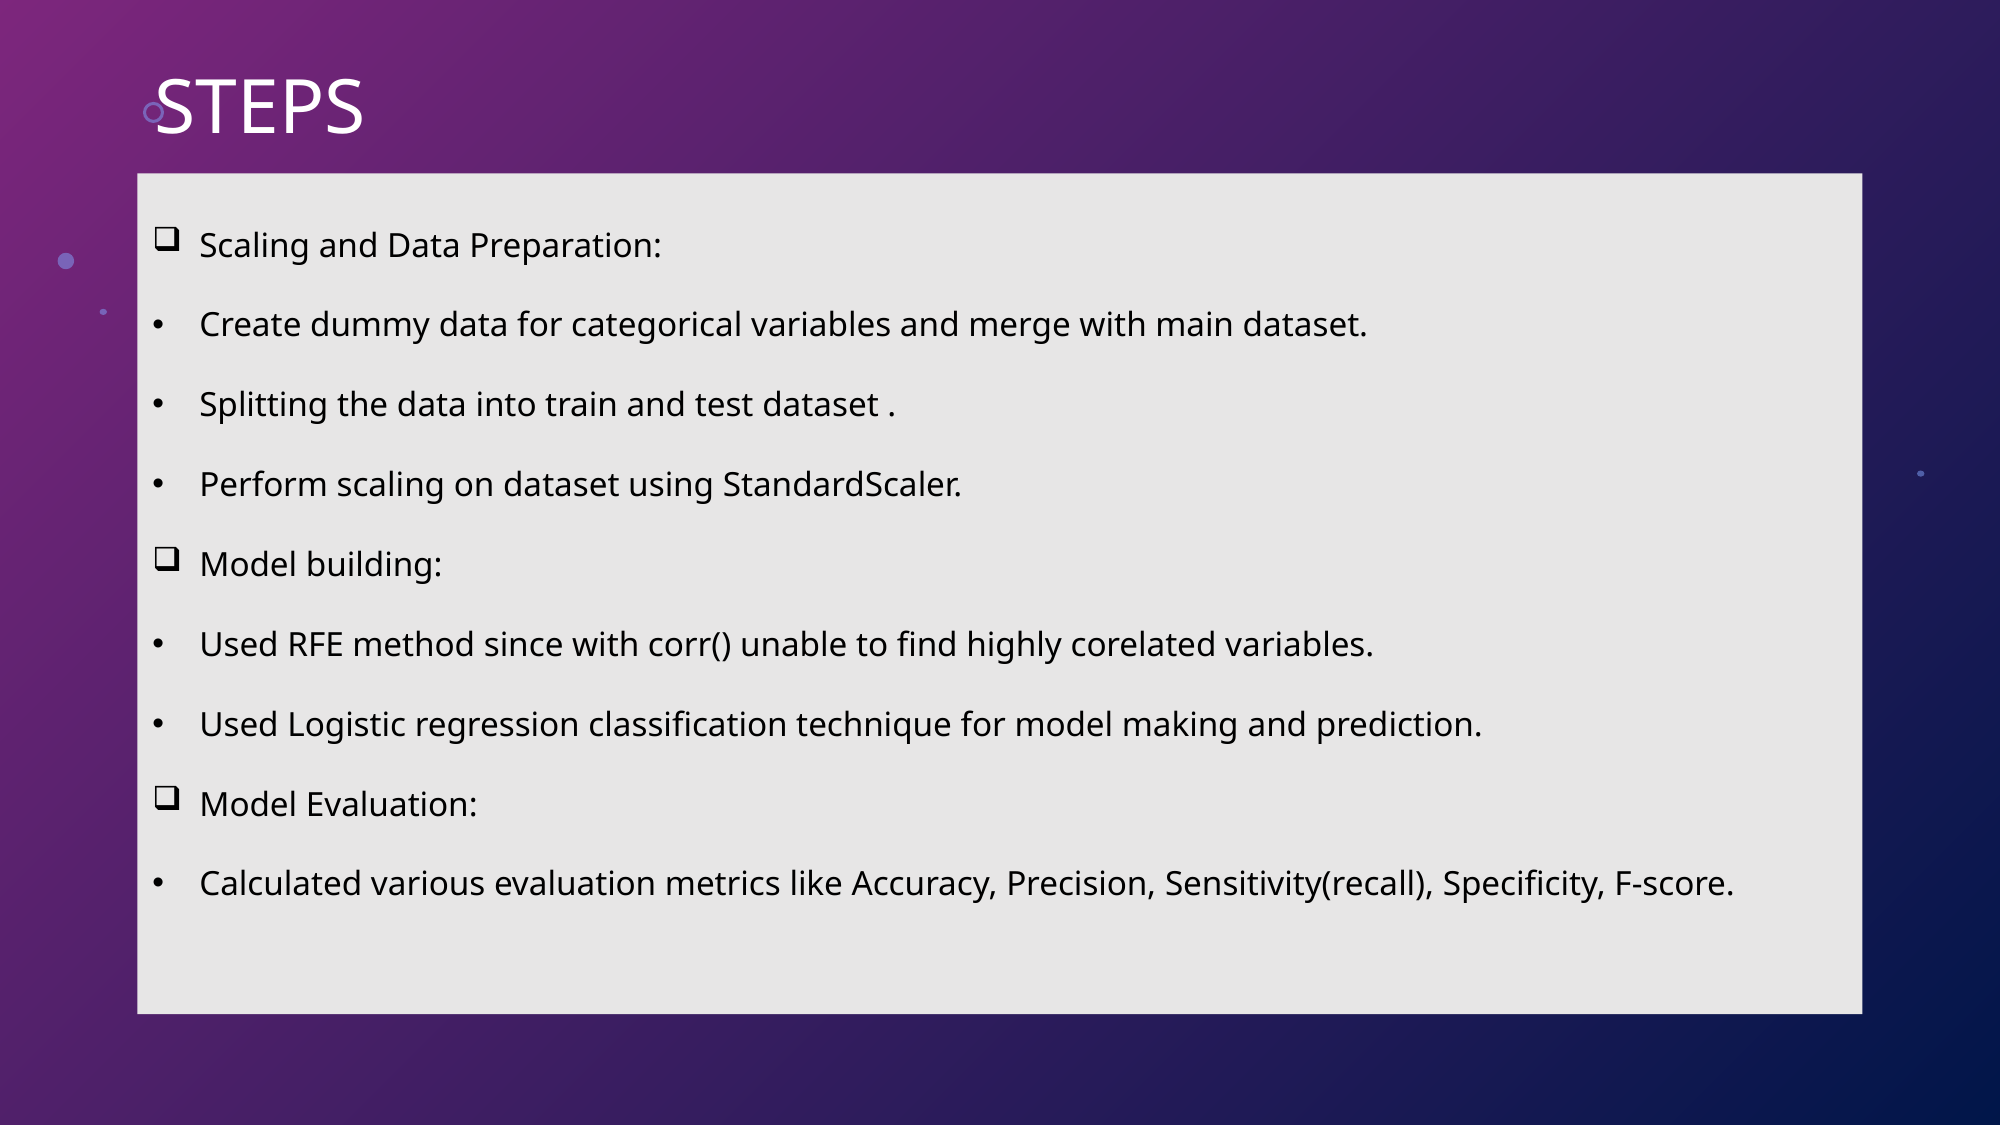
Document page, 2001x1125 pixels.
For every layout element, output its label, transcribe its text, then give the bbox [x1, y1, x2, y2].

title STEPS [139, 59, 1865, 160]
list Scaling and Data Preparation: Create dummy data for categorical variables and merge with main dataset. Splitting the data into train and test dataset . Perform scaling on dataset using StandardScaler. Model building: Used RFE method since with corr() unable to find highly corelated variables. Used Logistic regression classification technique for model making and prediction. Model Evaluation: Calculated various evaluation metrics like Accuracy, Precision, Sensitivity(recall), Specificity, F-score. [137, 173, 1863, 1015]
